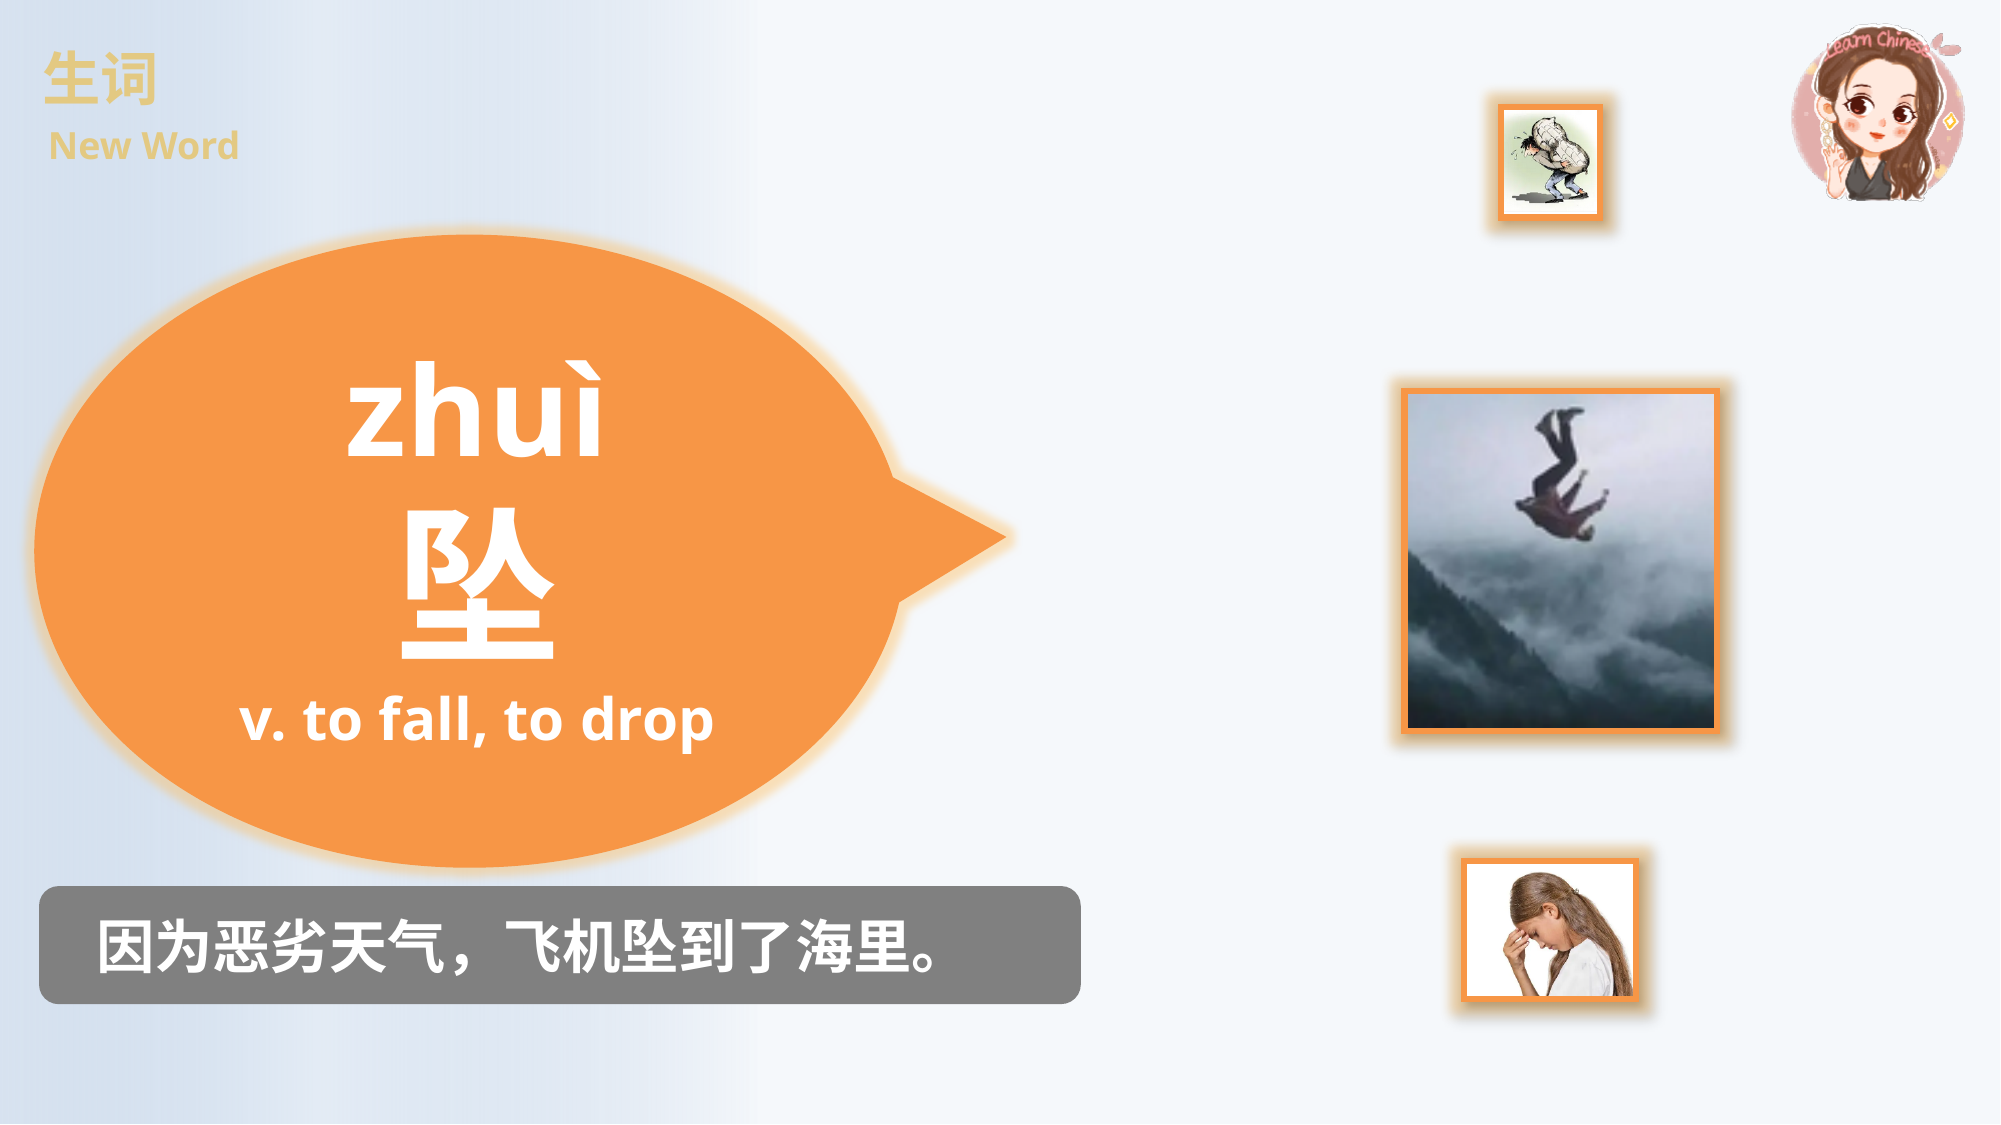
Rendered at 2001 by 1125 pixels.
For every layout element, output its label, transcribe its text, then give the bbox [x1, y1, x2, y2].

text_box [38, 886, 1081, 1005]
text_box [27, 239, 928, 864]
text_box 生词 [27, 35, 174, 120]
text_box New Word [33, 115, 256, 175]
picture [0, 0, 2001, 1125]
